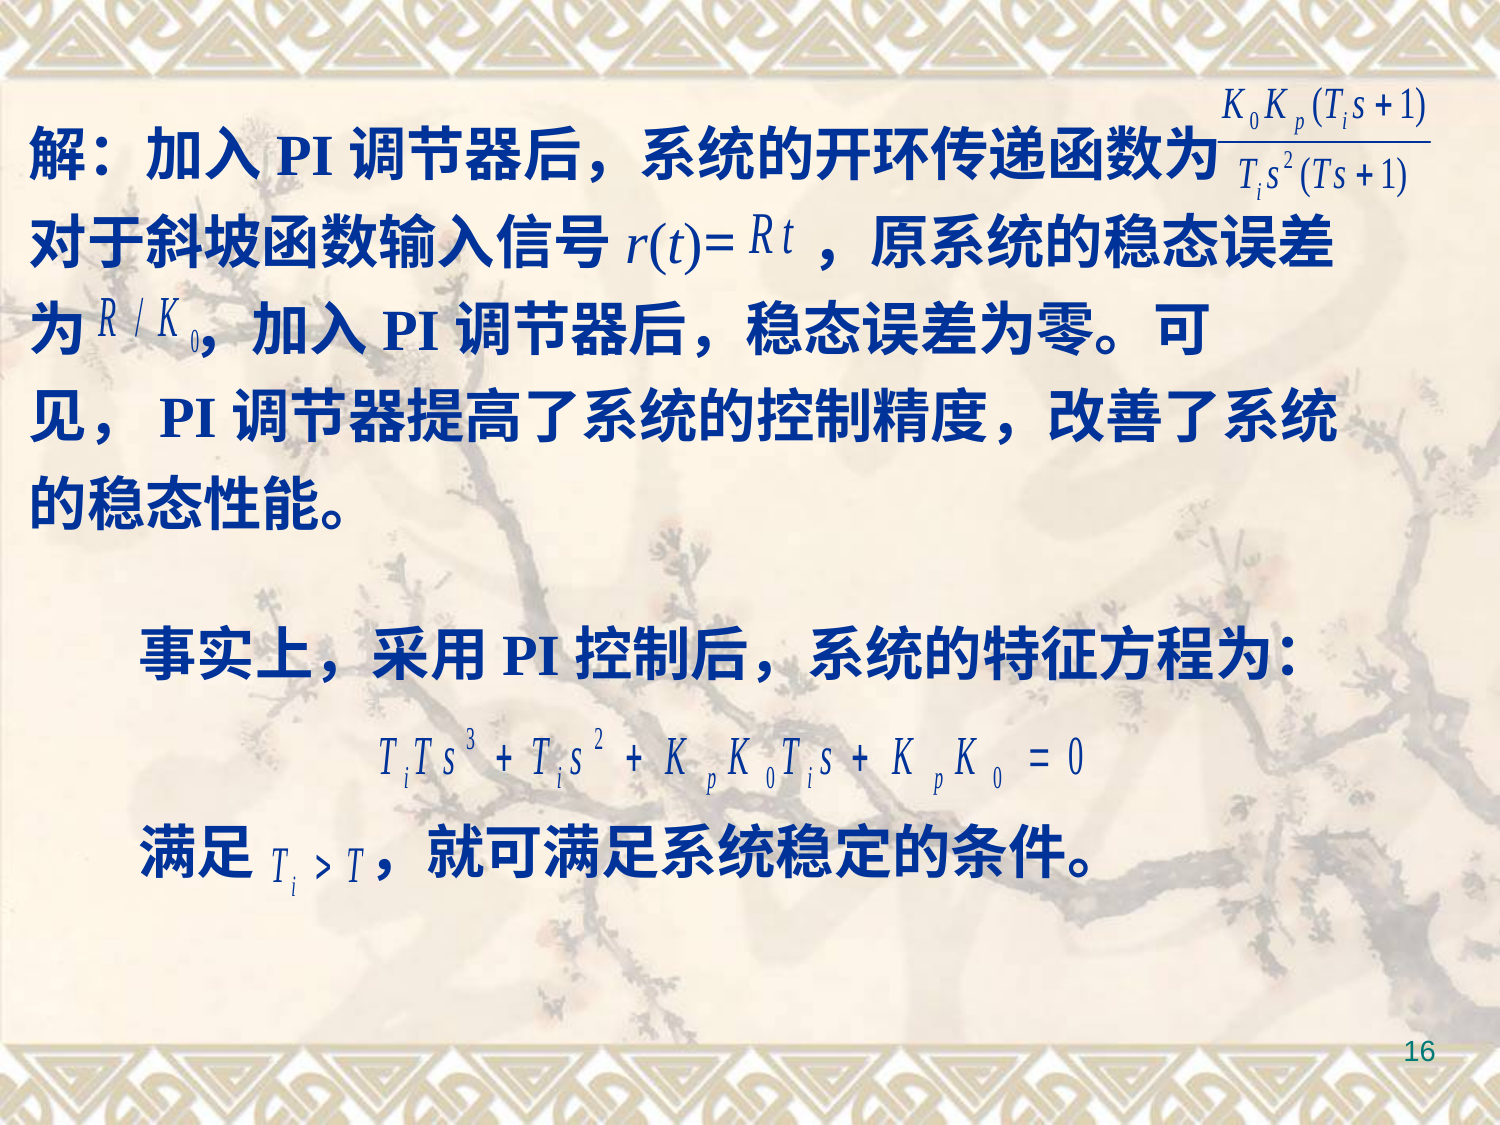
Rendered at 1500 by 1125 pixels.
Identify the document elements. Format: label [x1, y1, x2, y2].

text_box [1074, 1024, 1451, 1103]
text_box [123, 609, 1389, 908]
text_box [14, 72, 1436, 550]
